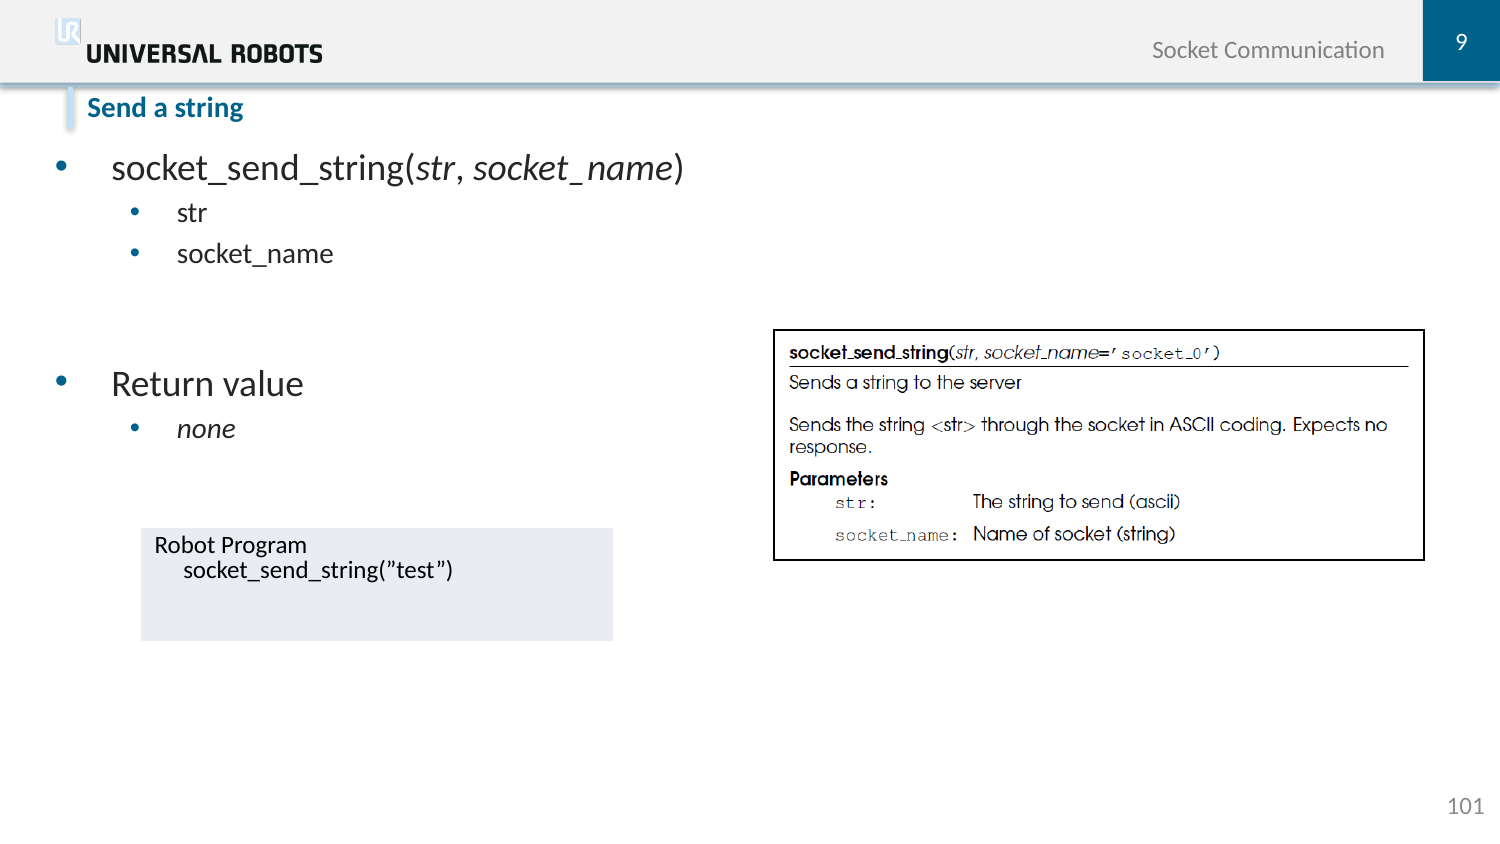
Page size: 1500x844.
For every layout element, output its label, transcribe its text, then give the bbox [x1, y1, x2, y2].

picture [772, 328, 1426, 562]
picture [55, 18, 322, 63]
table_header Robot Program socket_send_string(”test”) [141, 528, 613, 641]
list Socket Communication [750, 0, 1386, 65]
slide_number 101 [1350, 782, 1500, 827]
text_box socket_send_string(str, socket_name) str socket_name Return value none [39, 82, 1346, 844]
list Send a string [87, 87, 749, 130]
list 9 [1422, 0, 1500, 82]
